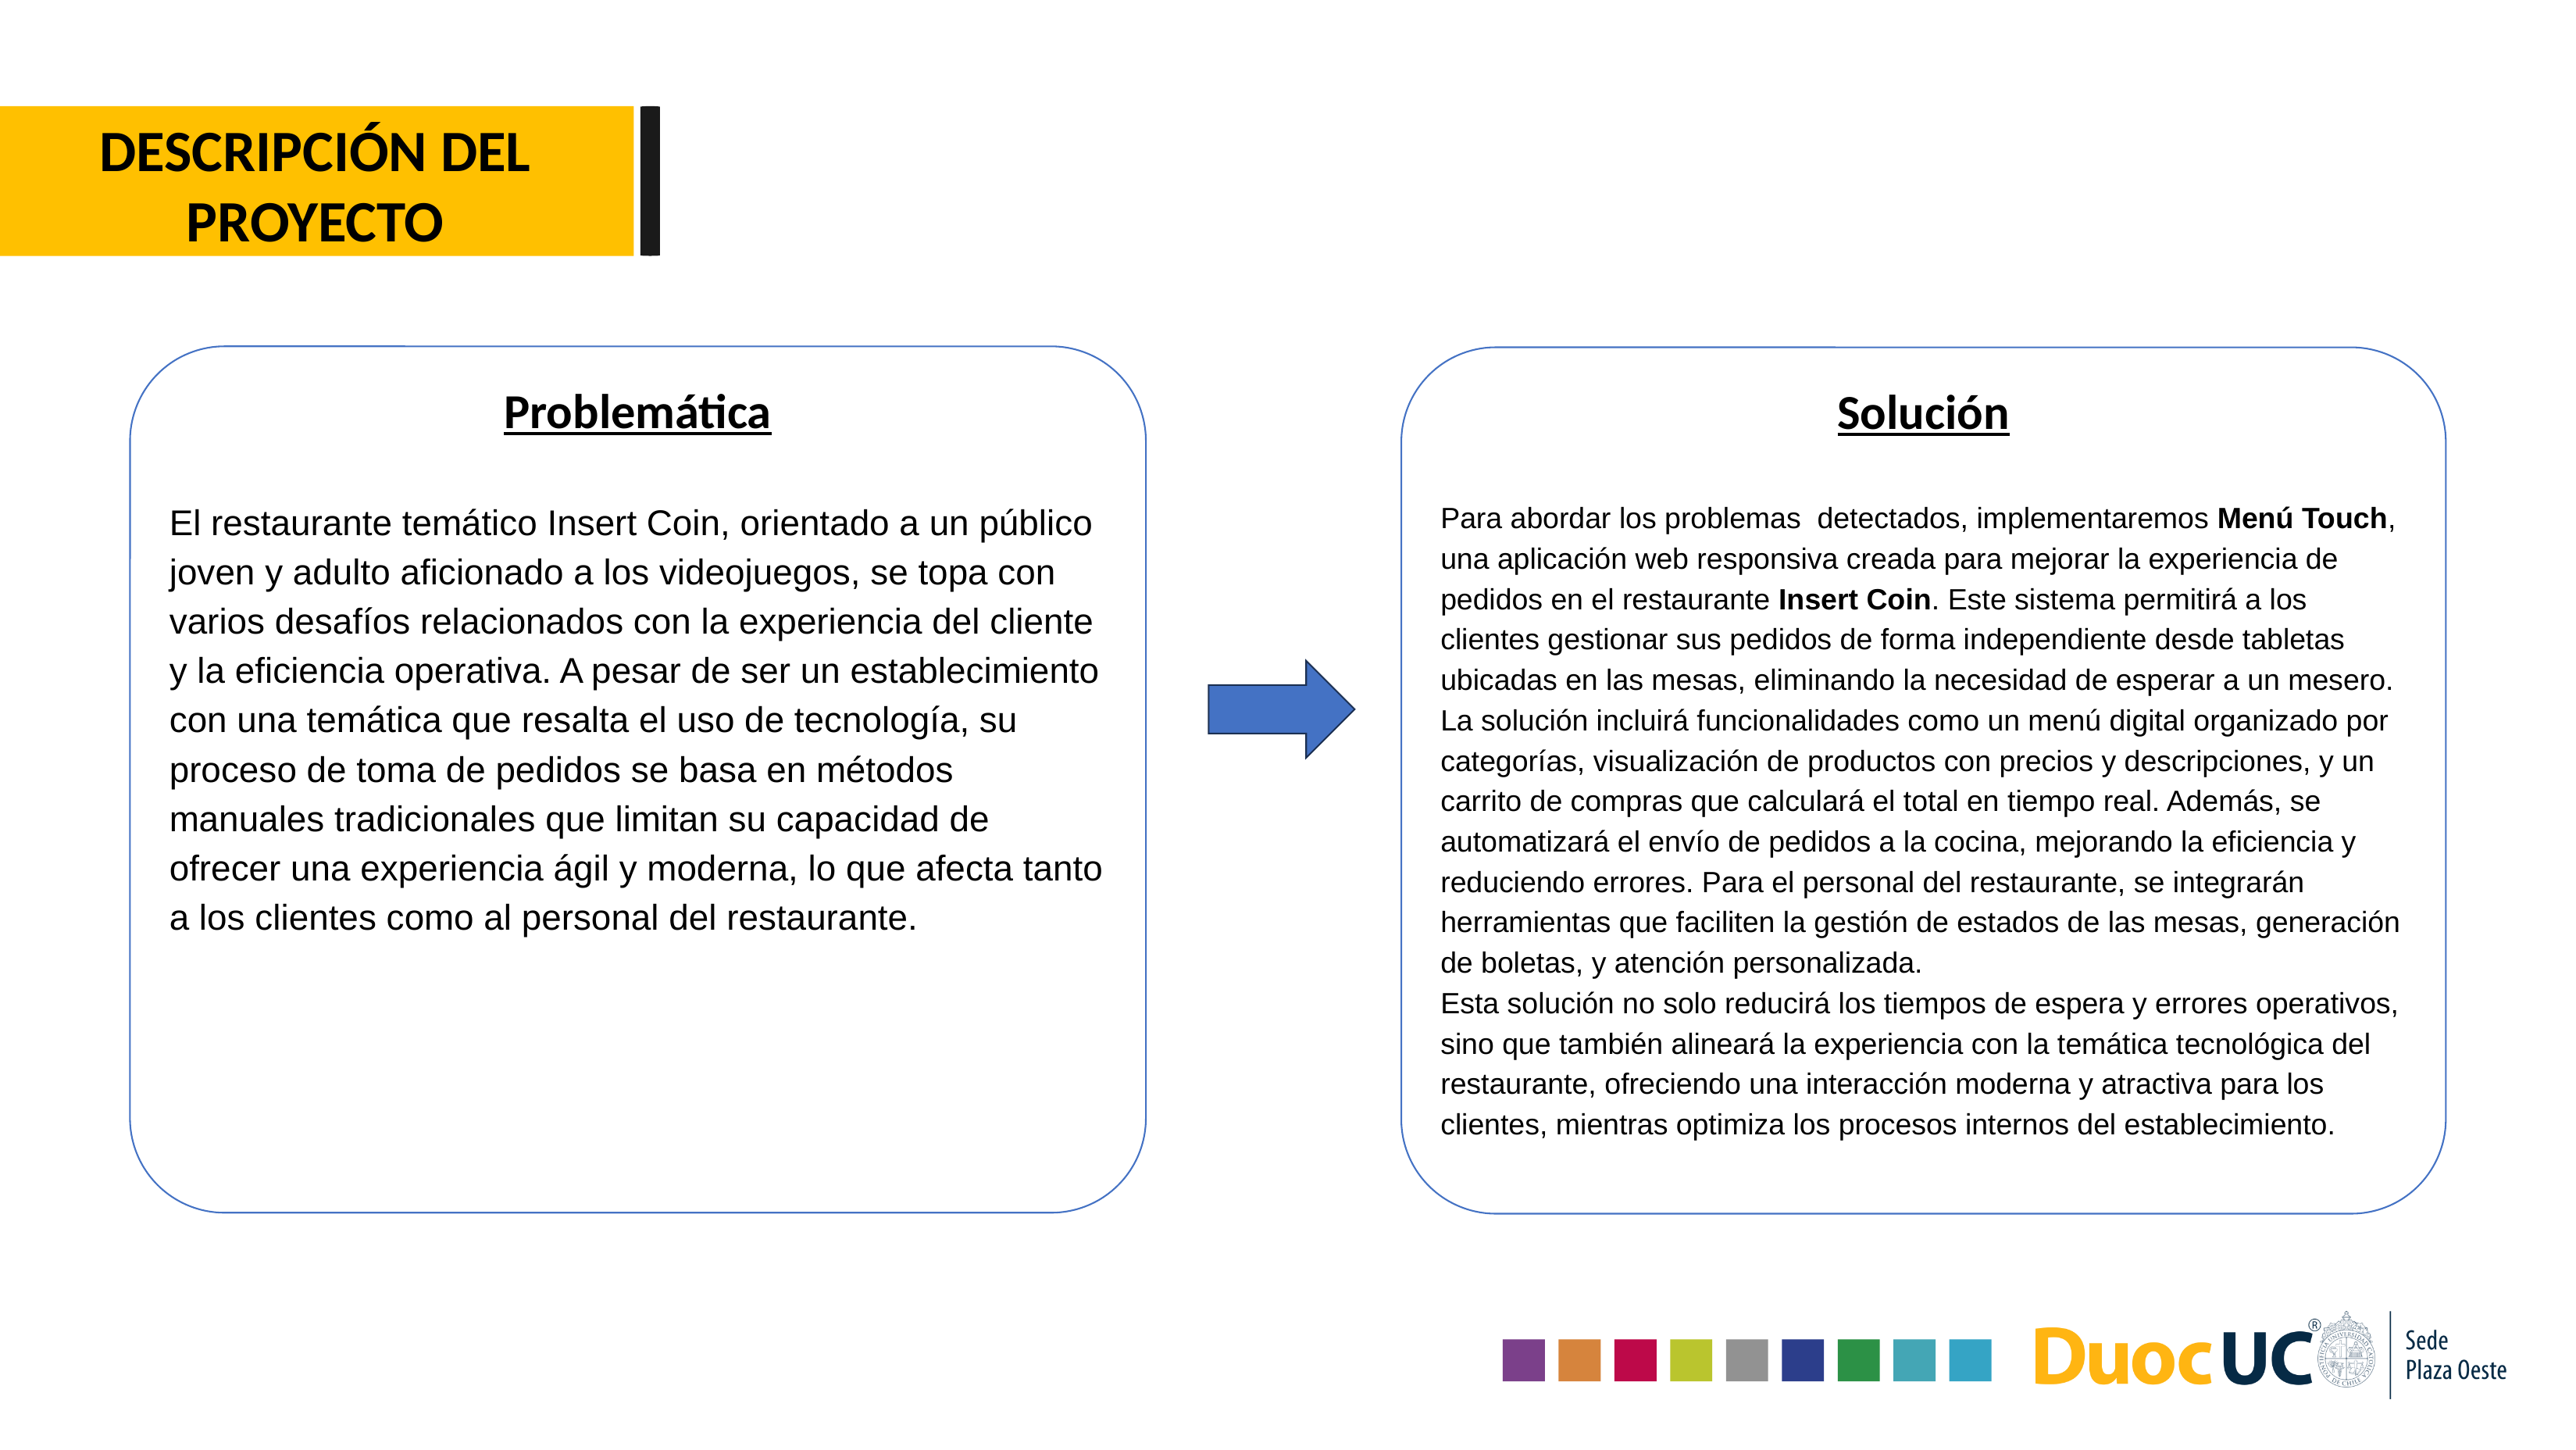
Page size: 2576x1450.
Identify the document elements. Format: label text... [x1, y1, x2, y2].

picture [2031, 1310, 2512, 1400]
text_box Solución Para abordar los problemas detectados, implementaremos Menú Touch, una aplicación web responsiva creada para mejorar la experiencia de pedidos en el restaurante Insert Coin. Este sistema permitirá a los clientes gestionar sus pedidos de forma independiente desde tabletas ubicadas en las mesas, eliminando la necesidad de esperar a un mesero. La solución incluirá funcionalidades como un menú digital organizado por categorías, visualización de productos con precios y descripciones, y un carrito de compras que calculará el total en tiempo real. Además, se automatizará el envío de pedidos a la cocina, mejorando la eficiencia y reduciendo errores. Para el personal del restaurante, se integrarán herramientas que faciliten la gestión de estados de las mesas, generación de boletas, y atención personalizada. Esta solución no solo reducirá los tiempos de espera y errores operativos, sino que también alineará la experiencia con la temática tecnológica del restaurante, ofreciendo una interacción moderna y atractiva para los clientes, mientras optimiza los procesos internos del establecimiento. [1401, 347, 2446, 1214]
text_box DESCRIPCIÓN DEL PROYECTO [0, 106, 631, 259]
text_box [1208, 660, 1355, 758]
text_box Problemática El restaurante temático Insert Coin, orientado a un público joven y adulto aficionado a los videojuegos, se topa con varios desafíos relacionados con la experiencia del cliente y la eficiencia operativa. A pesar de ser un establecimiento con una temática que resalta el uso de tecnología, su proceso de toma de pedidos se basa en métodos manuales tradicionales que limitan su capacidad de ofrecer una experiencia ágil y moderna, lo que afecta tanto a los clientes como al personal del restaurante. [130, 346, 1147, 1213]
